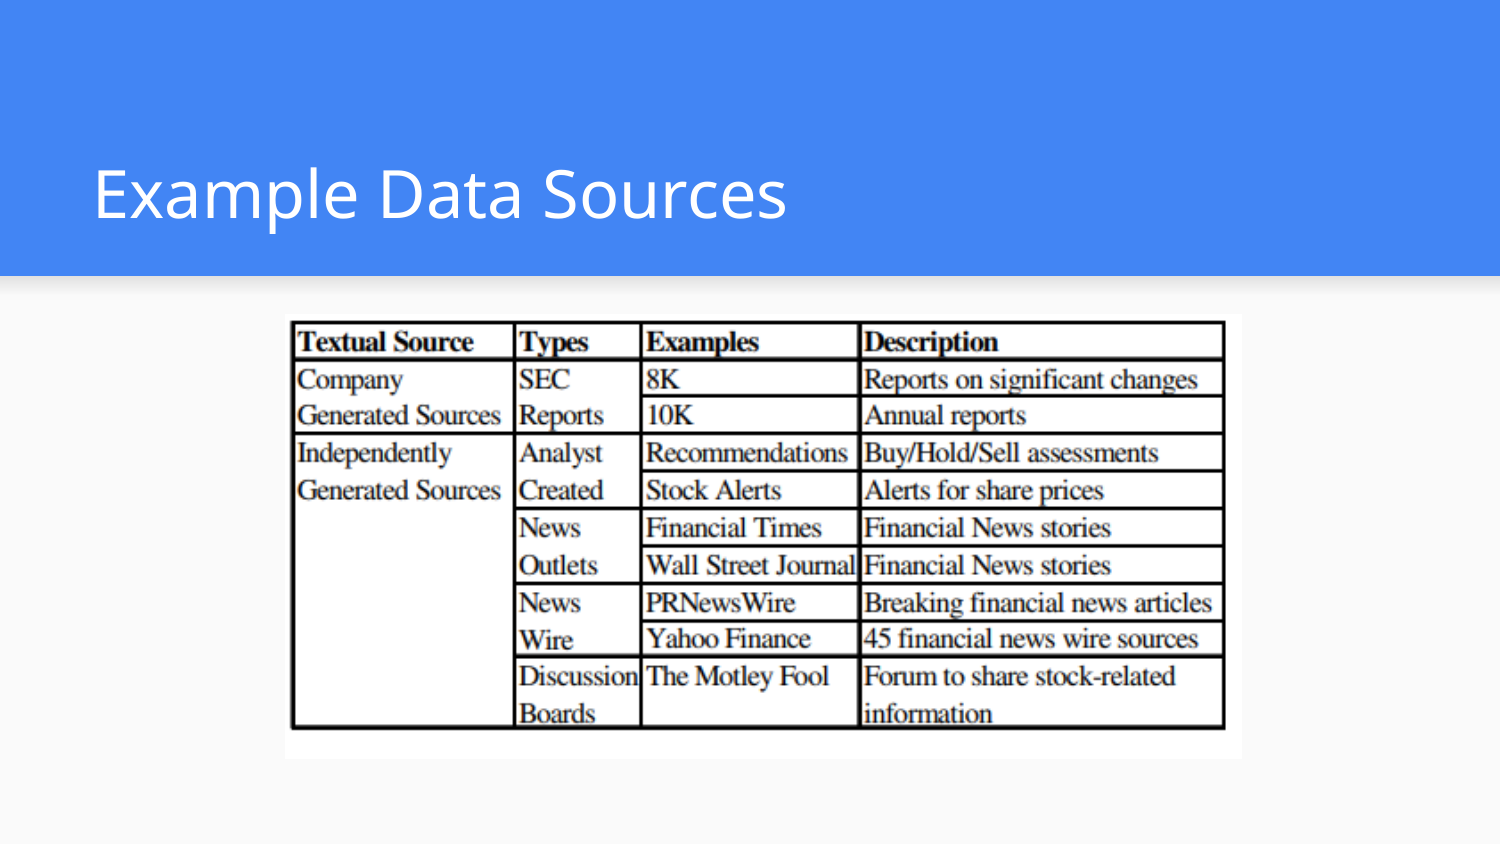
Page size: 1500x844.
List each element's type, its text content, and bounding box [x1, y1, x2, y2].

picture [284, 314, 1242, 759]
title Example Data Sources [77, 121, 1427, 248]
